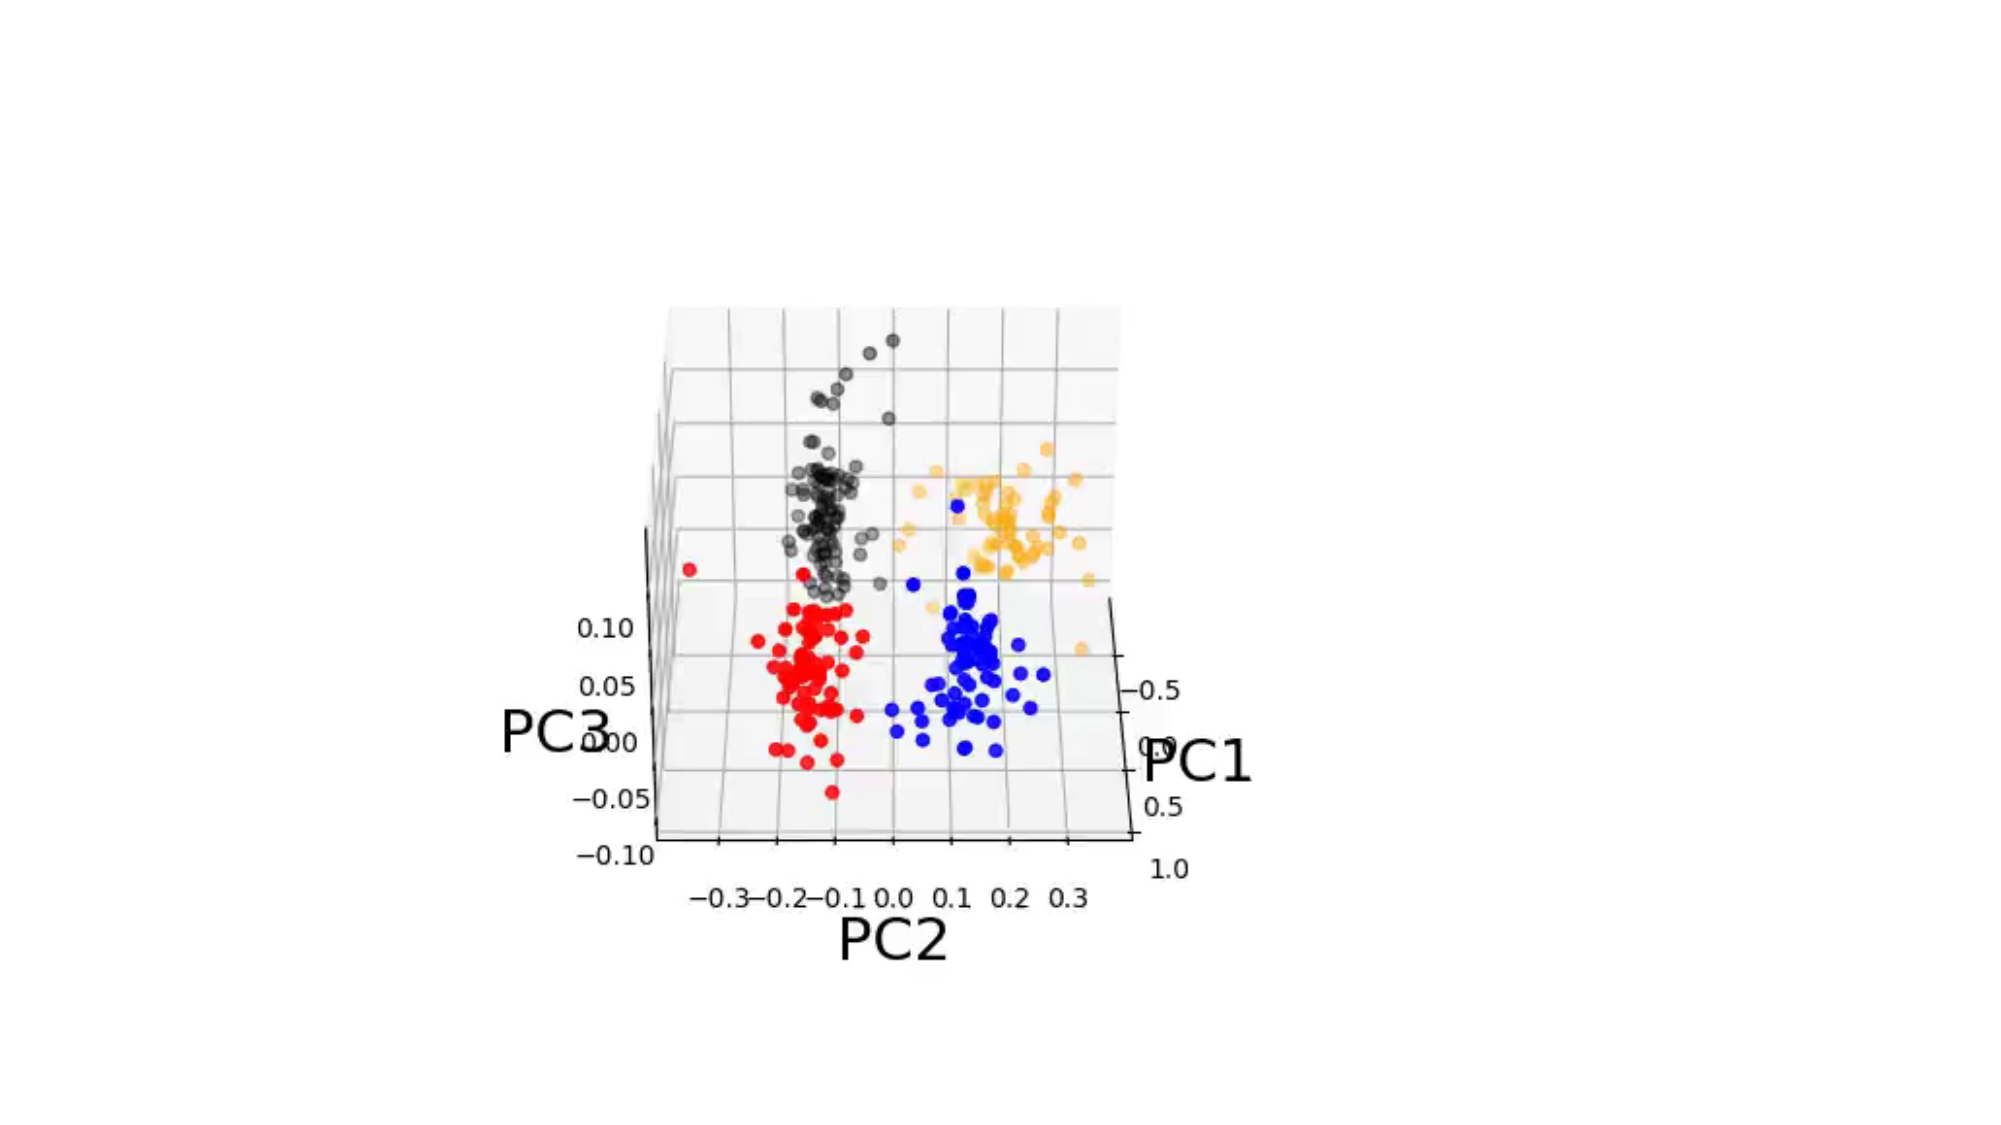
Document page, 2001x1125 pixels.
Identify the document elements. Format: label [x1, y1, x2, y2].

text_box [248, 105, 1492, 1039]
